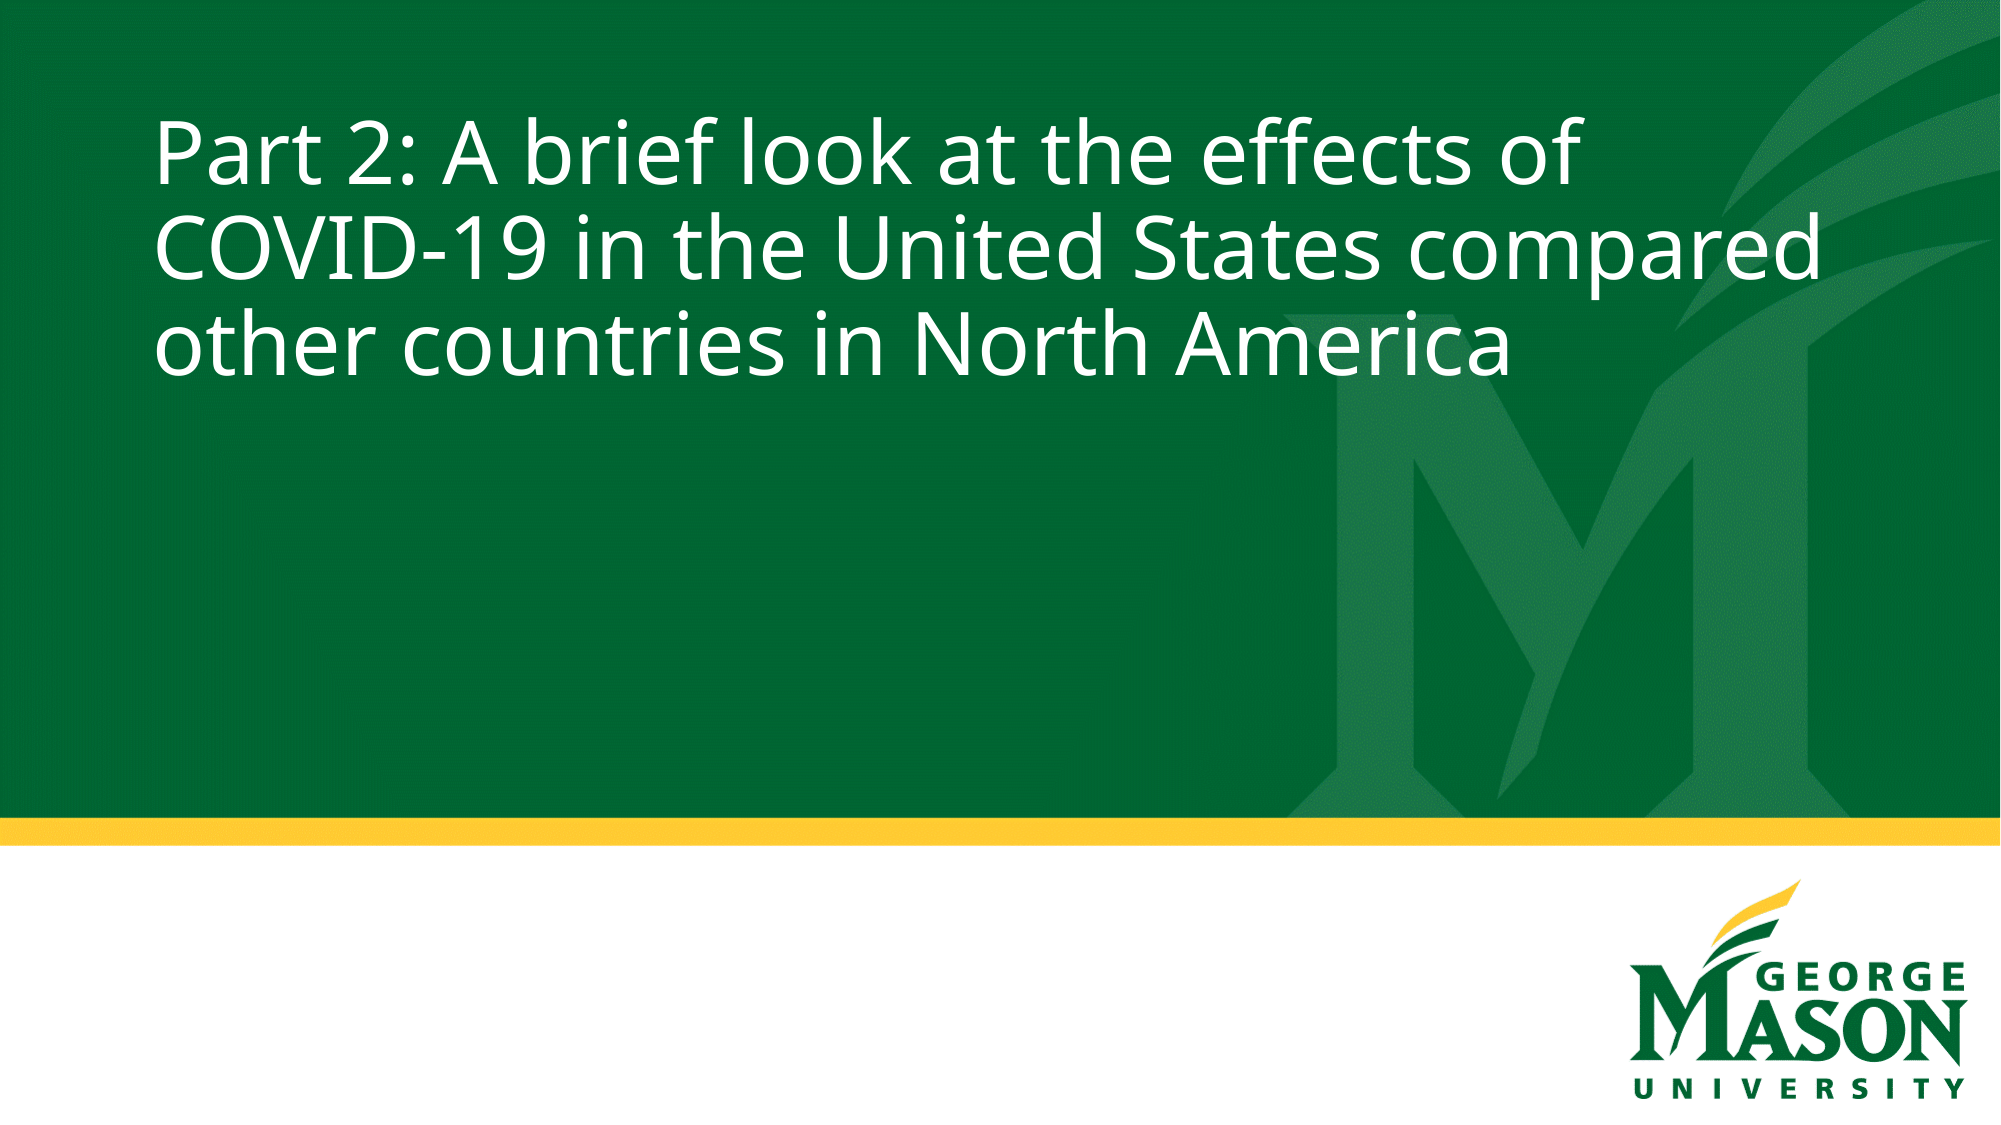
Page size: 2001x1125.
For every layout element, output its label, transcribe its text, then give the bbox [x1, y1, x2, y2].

picture [0, 0, 2001, 1125]
title Part 2: A brief look at the effects of COVID-19 in the United States compared other countries in North America [137, 59, 1863, 443]
